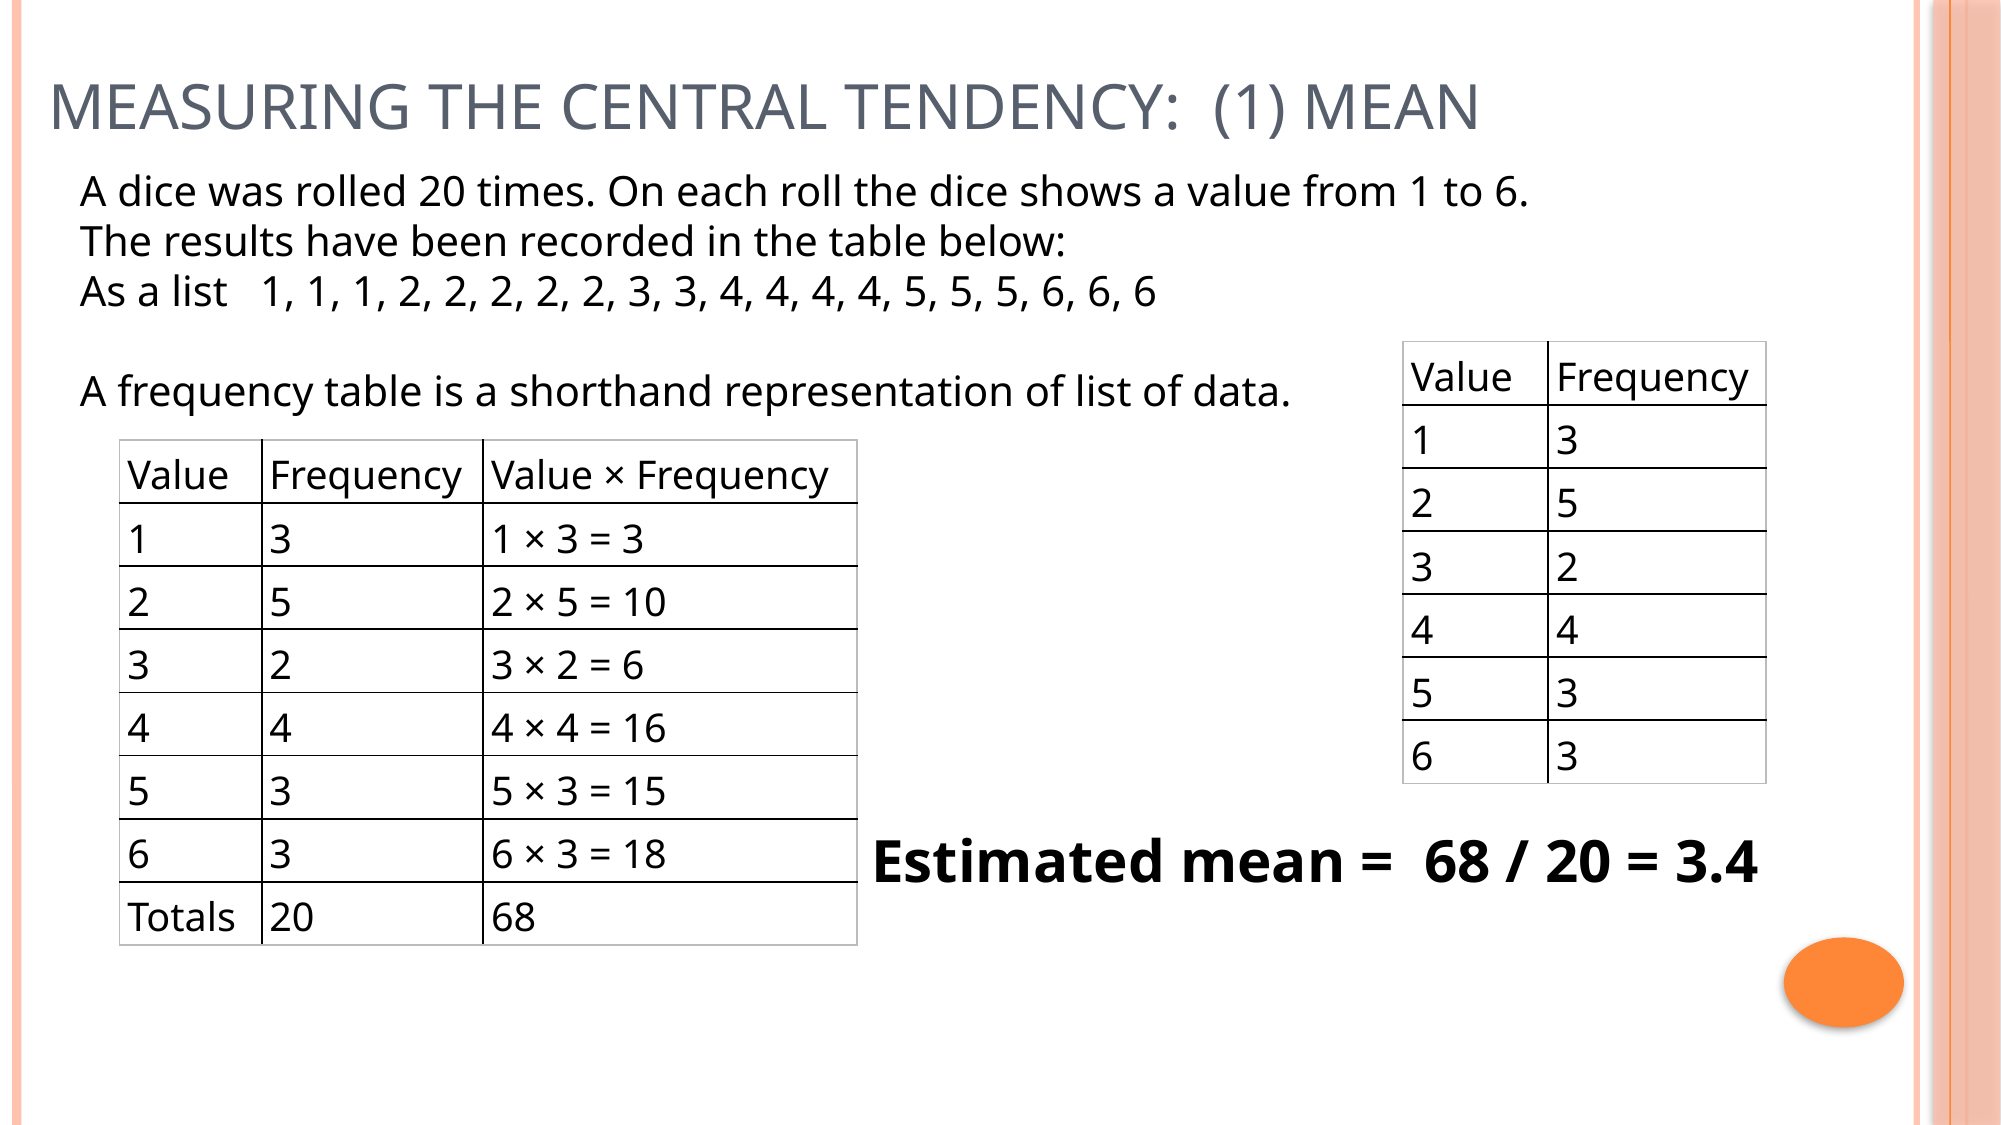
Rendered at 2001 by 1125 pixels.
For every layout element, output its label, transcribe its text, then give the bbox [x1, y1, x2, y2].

table_cell 2 [263, 630, 482, 692]
table_cell 4 [1549, 595, 1765, 656]
table_cell 3 [1404, 532, 1547, 593]
table_cell 6 × 3 = 18 [484, 820, 856, 881]
table_cell 1 [120, 504, 261, 565]
table_cell 5 [263, 567, 482, 628]
table_cell 5 [1549, 469, 1765, 530]
table_cell 68 [484, 883, 856, 944]
table_cell 1 [1404, 406, 1547, 467]
slide_number 36 [1583, 1062, 2000, 1125]
table_cell 2 [120, 567, 261, 628]
table_cell 1 × 3 = 3 [484, 504, 856, 565]
table_cell 5 × 3 = 15 [484, 756, 856, 818]
table_cell 3 × 2 = 6 [484, 630, 856, 692]
table_cell 5 [1404, 658, 1547, 719]
title Measuring the Central Tendency: (1) Mean [33, 50, 1950, 150]
table_cell Totals [120, 883, 261, 944]
table_header Value × Frequency [484, 441, 856, 502]
table_cell 2 × 5 = 10 [484, 567, 856, 628]
table_cell 6 [120, 820, 261, 881]
table_cell 3 [1549, 658, 1765, 719]
text_box A dice was rolled 20 times. On each roll the dice shows a value from 1 to 6. The results have been recorded in the table below: As a list 1, 1, 1, 2, 2, 2, 2, 2, 3, 3, 4, 4, 4, 4, 5, 5, 5, 6, 6, 6 A frequency table is a shorthand representation of list of data. [64, 157, 1707, 523]
table_cell 4 [263, 693, 482, 755]
table_cell 20 [263, 883, 482, 944]
table_cell 4 × 4 = 16 [484, 693, 856, 755]
table_cell 5 [120, 756, 261, 818]
table_cell 3 [263, 504, 482, 565]
text_box Estimated mean = 68 / 20 = 3.4 [856, 816, 1806, 902]
table_cell 3 [263, 756, 482, 818]
table_cell 3 [1549, 406, 1765, 467]
table_cell 4 [120, 693, 261, 755]
table_header Value [1404, 342, 1547, 404]
table_cell 3 [120, 630, 261, 692]
table_cell 6 [1404, 721, 1547, 783]
table_cell 3 [263, 820, 482, 881]
table_cell 2 [1549, 532, 1765, 593]
table_header Value [120, 441, 261, 502]
table_header Frequency [1549, 342, 1765, 404]
table_cell 3 [1549, 721, 1765, 783]
table_cell 2 [1404, 469, 1547, 530]
table_cell 4 [1404, 595, 1547, 656]
table_header Frequency [263, 441, 482, 502]
